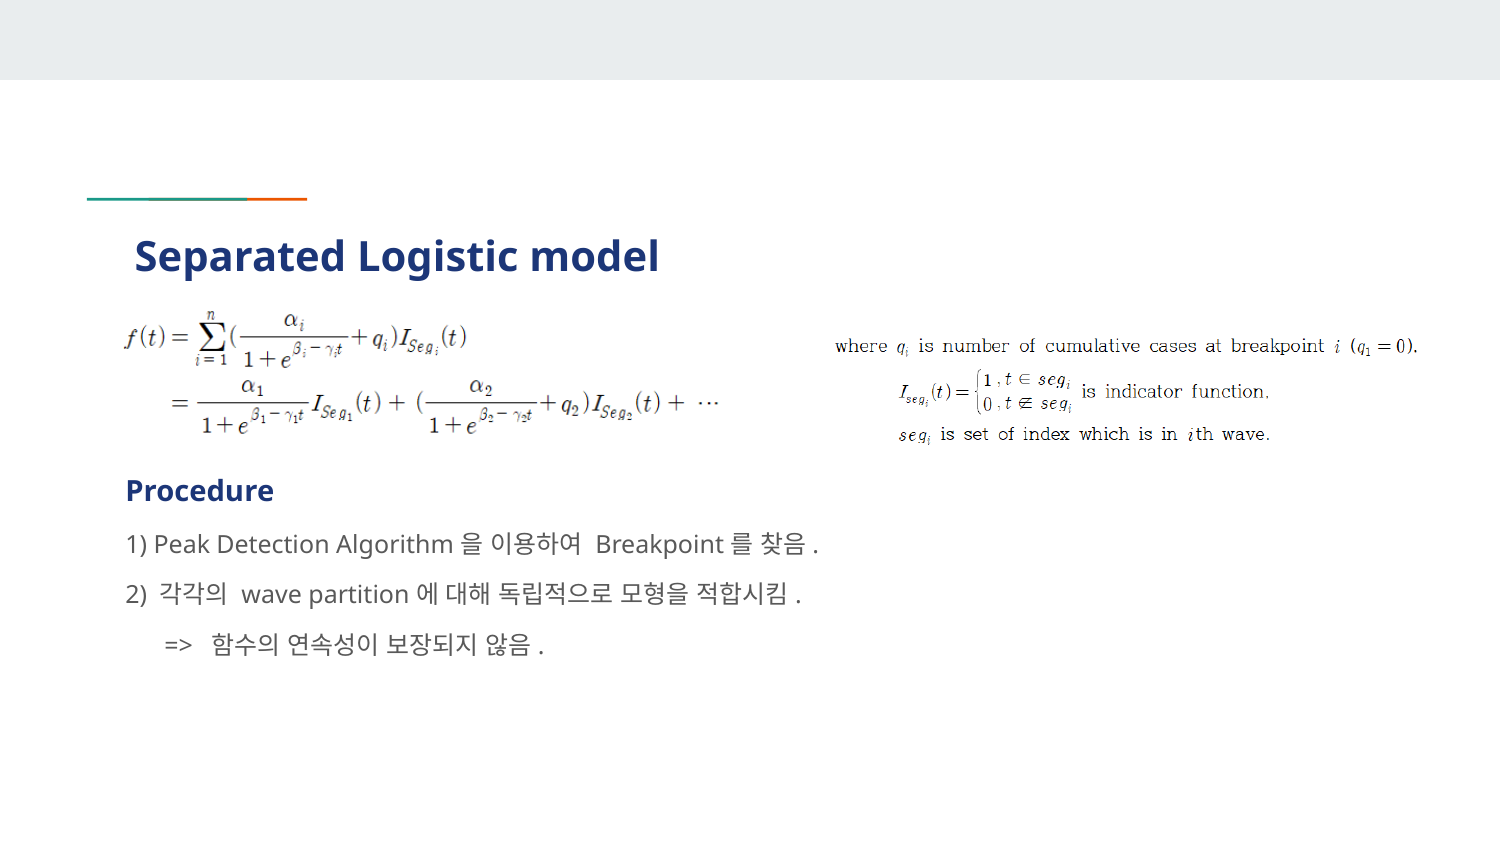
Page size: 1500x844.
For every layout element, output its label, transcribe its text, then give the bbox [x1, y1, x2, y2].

list Procedure 1) Peak Detection Algorithm을 이용하여 Breakpoint를 찾음. 2) 각각의 wave partition에 대해 독립적으로 모형을 적합시킴. => 함수의 연속성이 보장되지 않음. [110, 401, 1372, 756]
title Separated Logistic model [119, 215, 1381, 304]
picture [831, 334, 1422, 447]
picture [118, 304, 731, 442]
